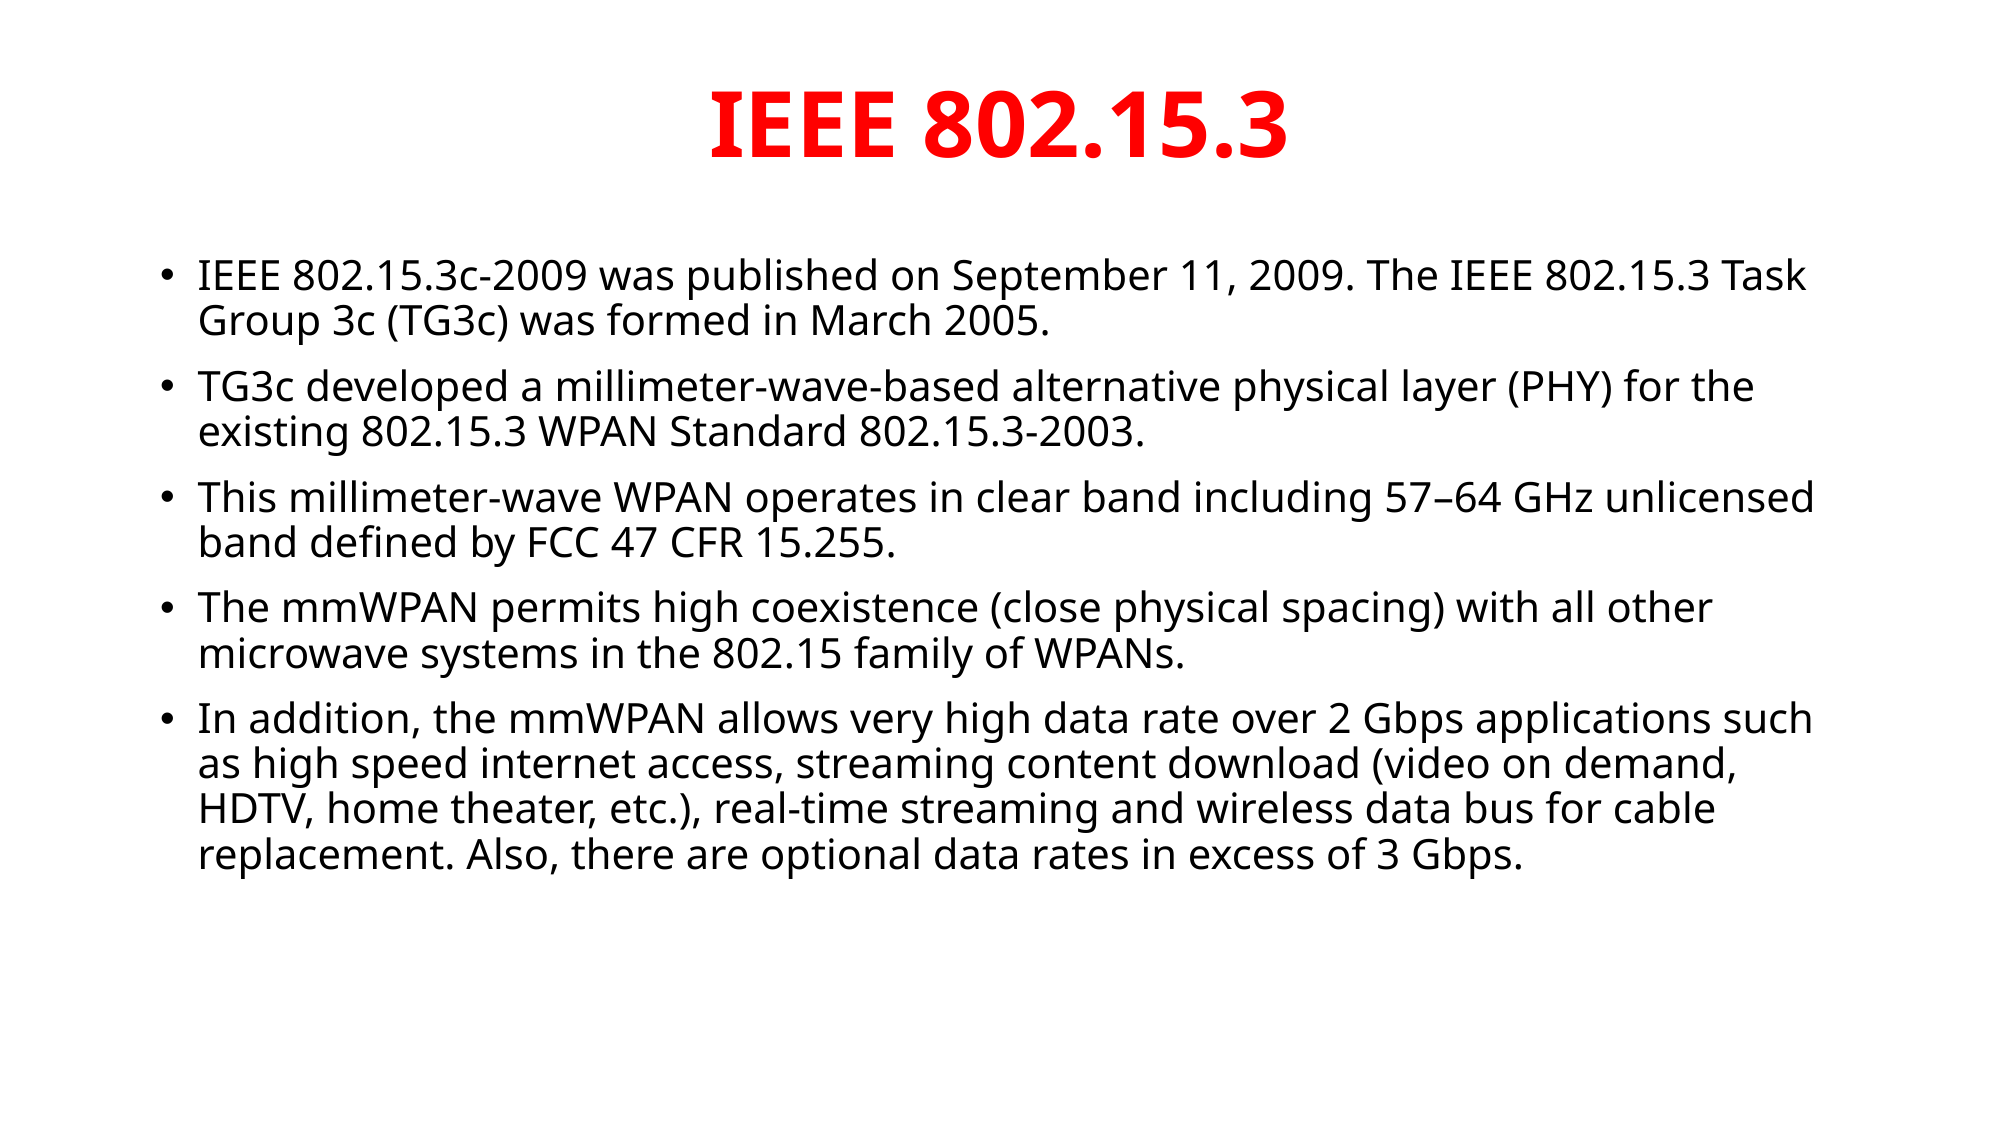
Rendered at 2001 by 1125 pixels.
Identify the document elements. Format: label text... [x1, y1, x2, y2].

list IEEE 802.15.3c-2009 was published on September 11, 2009. The IEEE 802.15.3 Task Group 3c (TG3c) was formed in March 2005. TG3c developed a millimeter-wave-based alternative physical layer (PHY) for the existing 802.15.3 WPAN Standard 802.15.3-2003. This millimeter-wave WPAN operates in clear band including 57–64 GHz unlicensed band defined by FCC 47 CFR 15.255. The mmWPAN permits high coexistence (close physical spacing) with all other microwave systems in the 802.15 family of WPANs. In addition, the mmWPAN allows very high data rate over 2 Gbps applications such as high speed internet access, streaming content download (video on demand, HDTV, home theater, etc.), real-time streaming and wireless data bus for cable replacement. Also, there are optional data rates in excess of 3 Gbps. [145, 246, 1871, 991]
title IEEE 802.15.3 [137, 59, 1863, 197]
